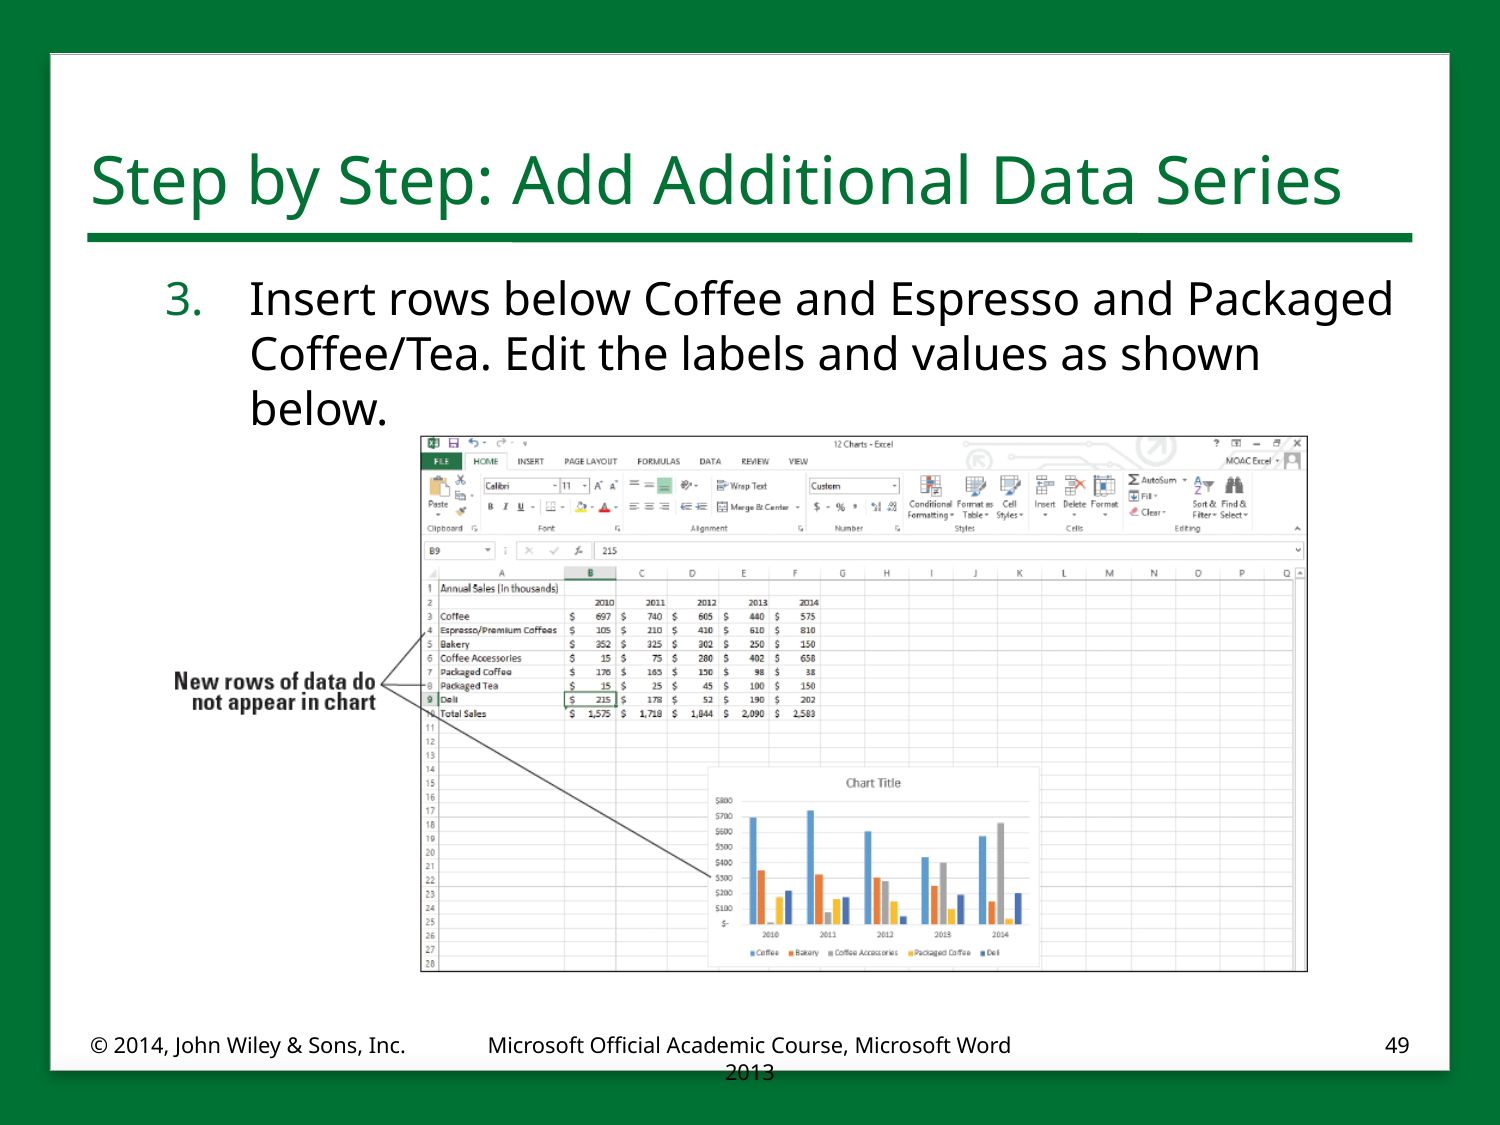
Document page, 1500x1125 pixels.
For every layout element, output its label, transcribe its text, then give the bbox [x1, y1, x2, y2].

title Step by Step: Add Additional Data Series [74, 74, 1426, 226]
footer Microsoft Official Academic Course, Microsoft Word 2013 [449, 1024, 1051, 1103]
slide_number © 2014, John Wiley & Sons, Inc. [74, 1024, 426, 1103]
list Insert rows below Coffee and Espresso and Packaged Coffee/Tea. Edit the labels and values as shown below. [75, 262, 1425, 1063]
slide_number 49 [1074, 1024, 1426, 1103]
picture [162, 431, 1308, 983]
